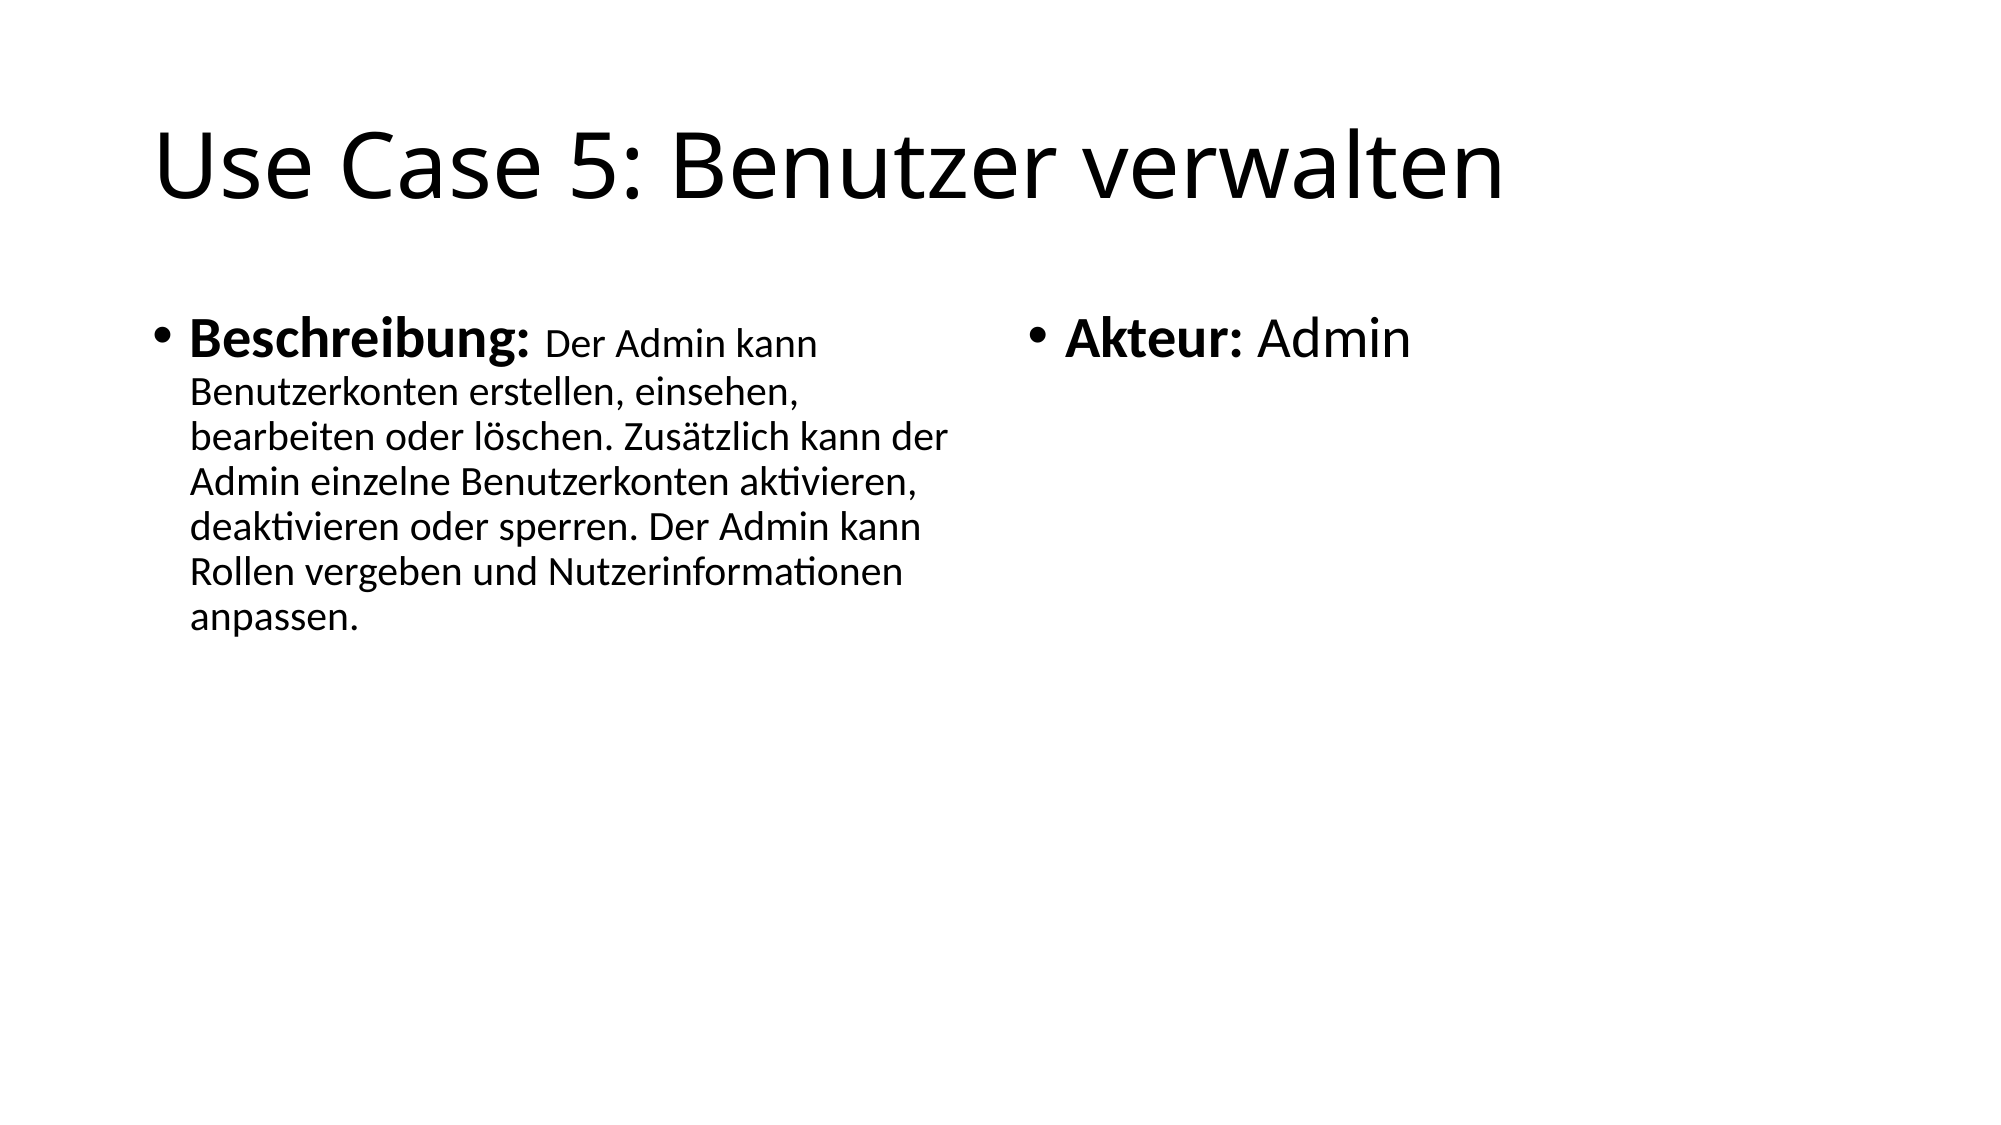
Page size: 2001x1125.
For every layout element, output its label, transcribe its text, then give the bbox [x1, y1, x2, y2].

list Akteur: Admin [1012, 299, 1863, 1014]
title Use Case 5: Benutzer verwalten [137, 59, 1863, 278]
list Beschreibung: Der Admin kann Benutzerkonten erstellen, einsehen, bearbeiten oder löschen. Zusätzlich kann der Admin einzelne Benutzerkonten aktivieren, deaktivieren oder sperren. Der Admin kann Rollen vergeben und Nutzerinformationen anpassen. [137, 299, 988, 1014]
